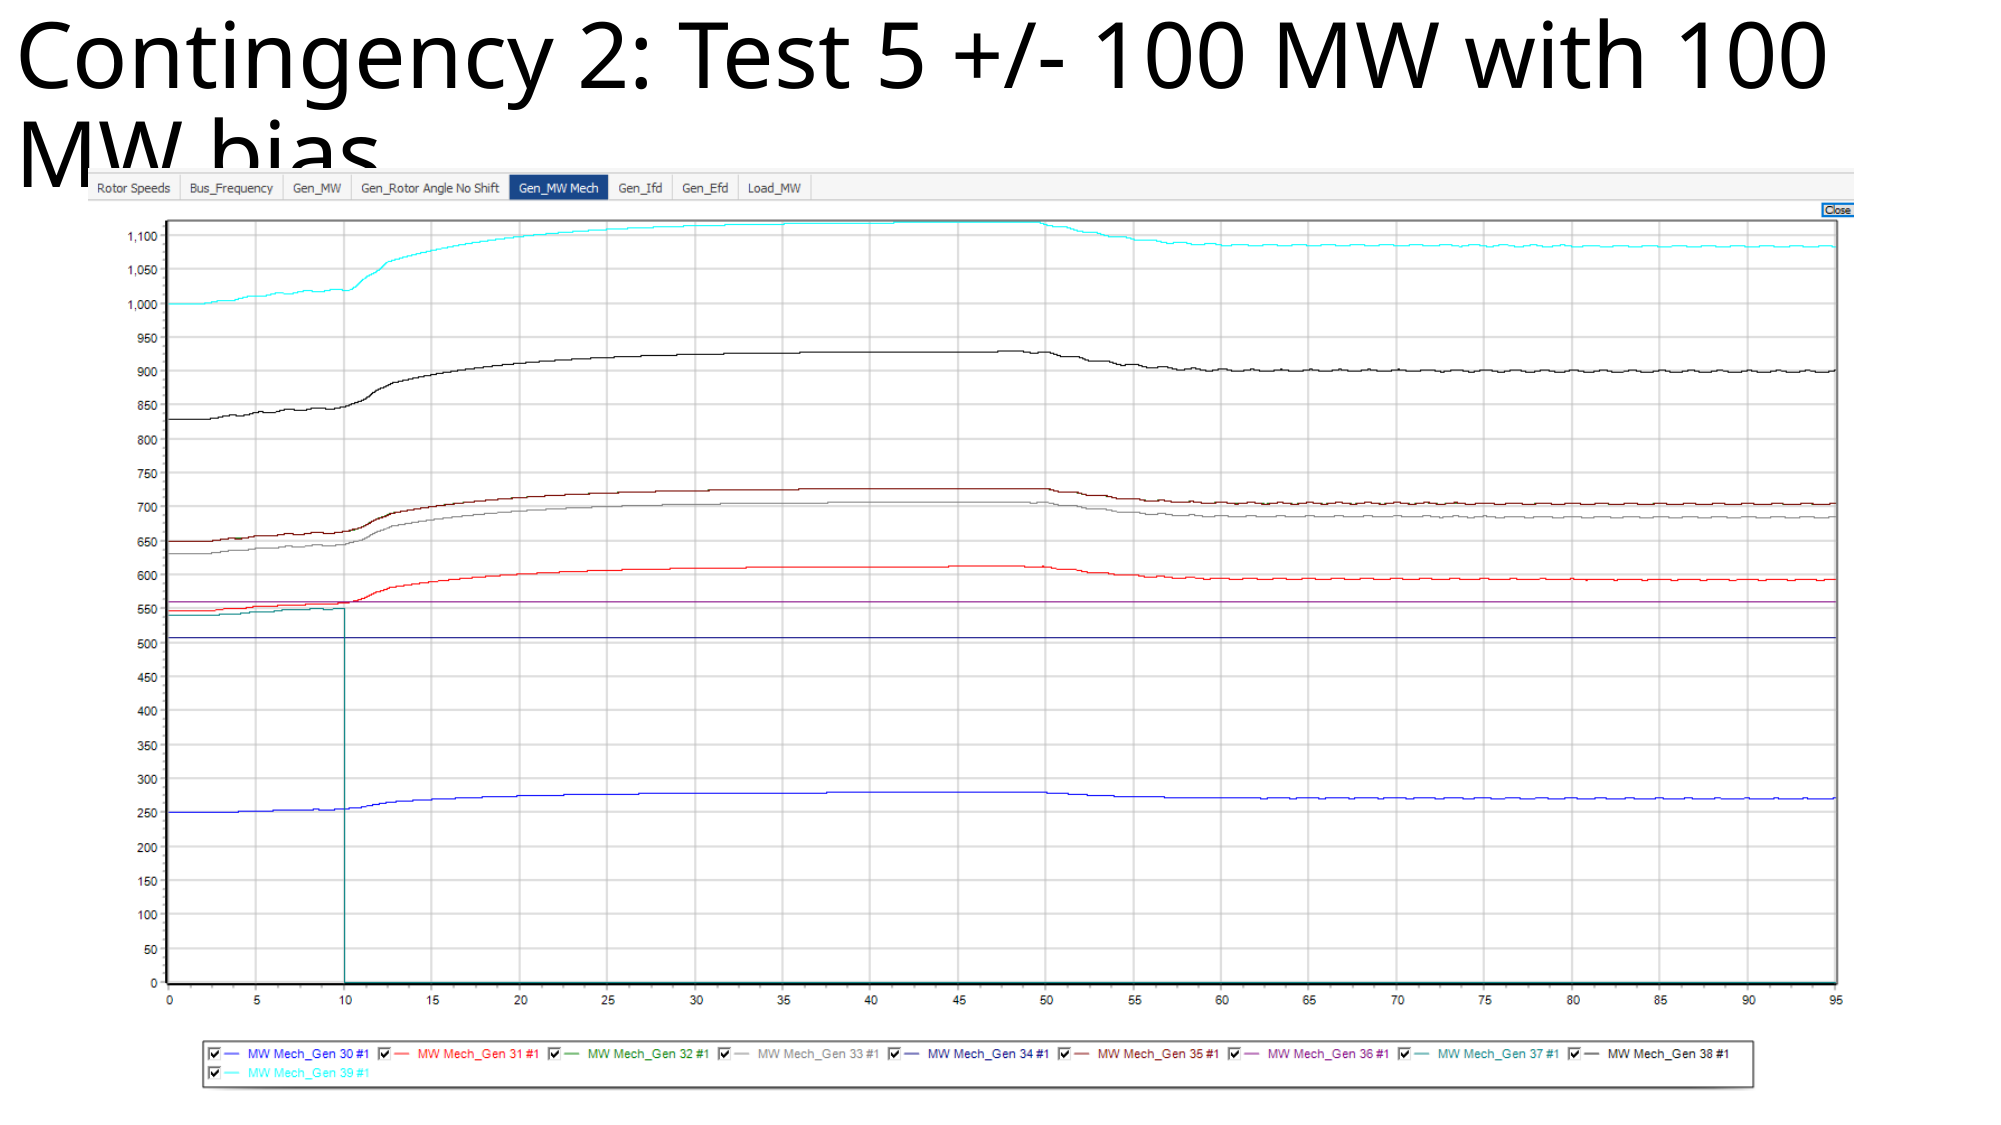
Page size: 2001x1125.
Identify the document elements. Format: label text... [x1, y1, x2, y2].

title Contingency 2: Test 5 +/- 100 MW with 100 MW bias [0, 0, 2000, 218]
picture [88, 168, 1854, 1094]
